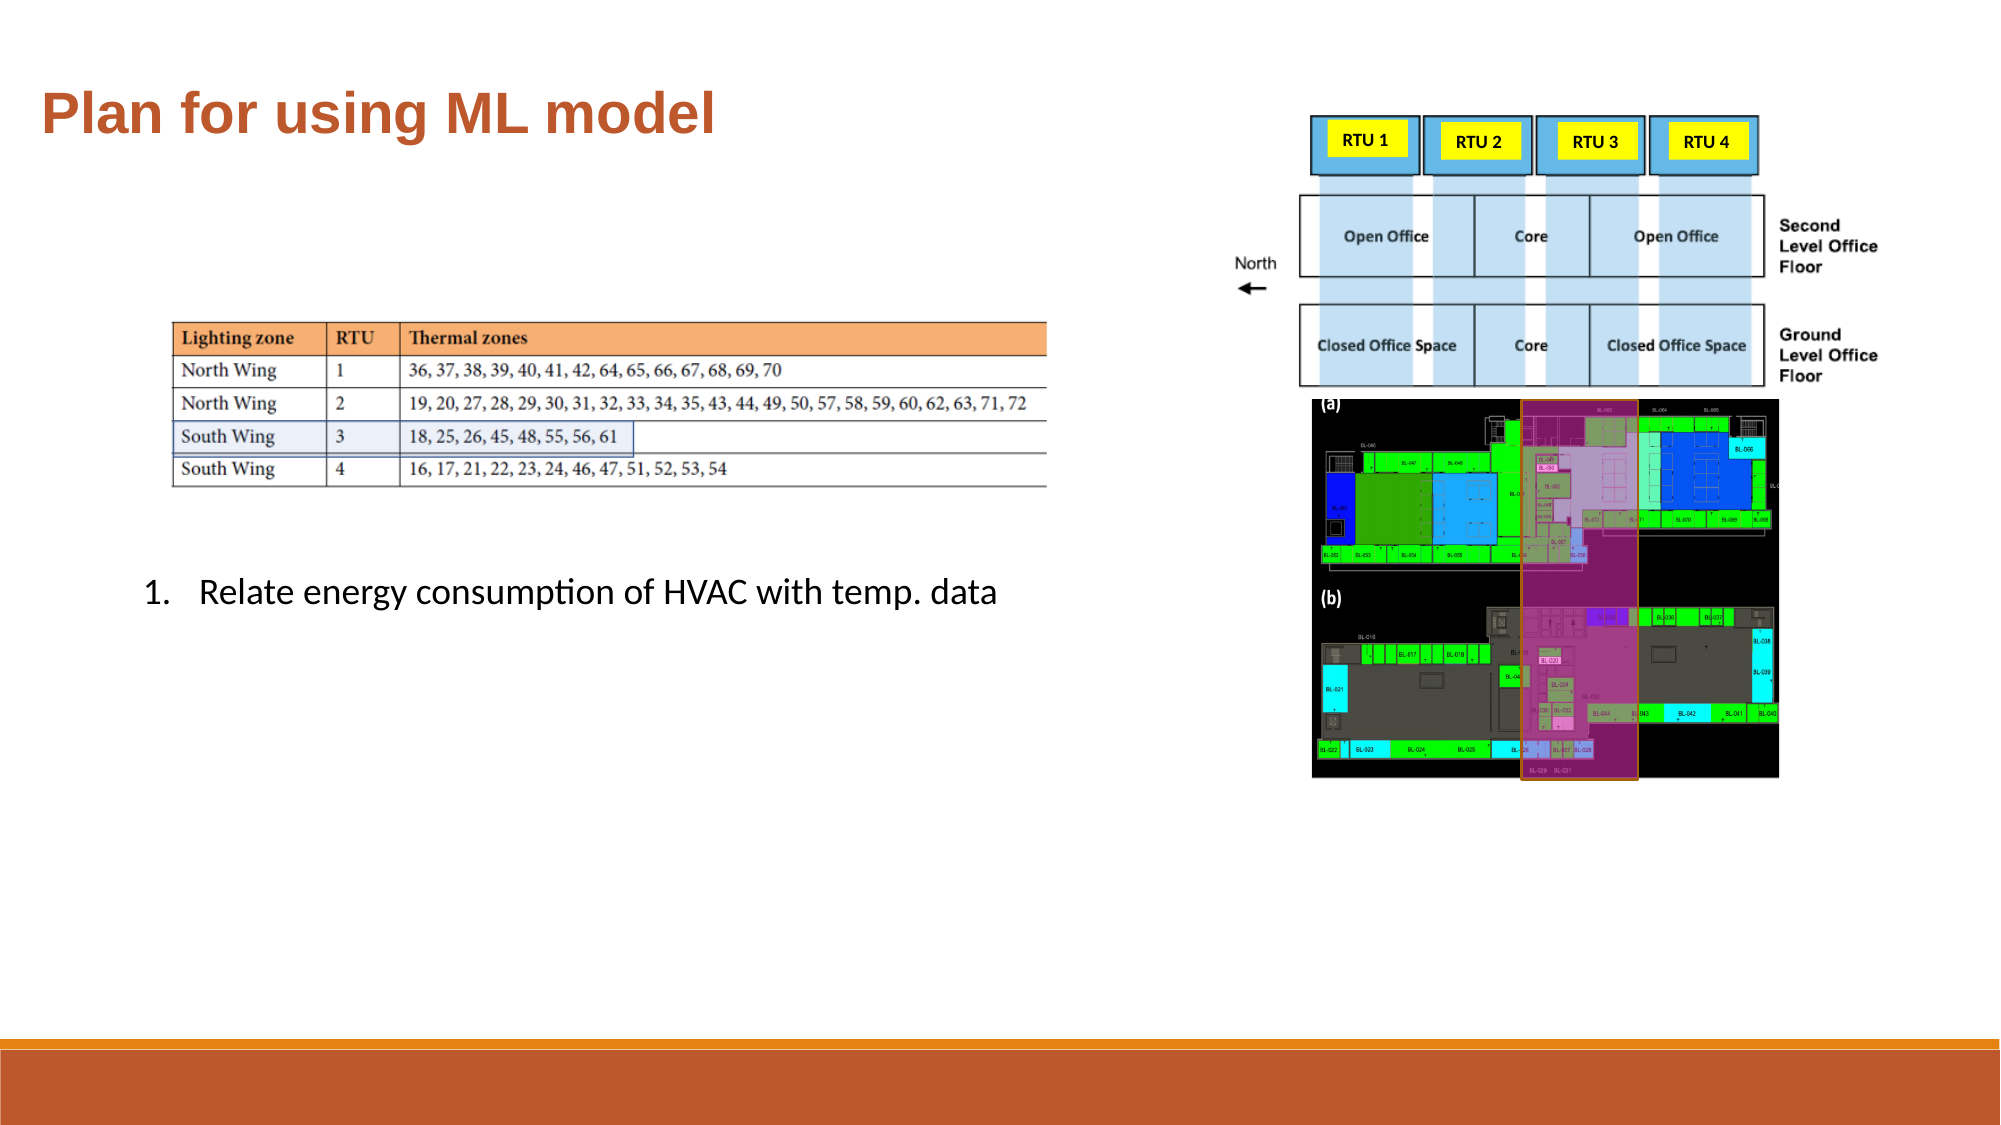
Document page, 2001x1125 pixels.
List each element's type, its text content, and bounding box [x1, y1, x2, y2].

text_box Relate energy consumption of HVAC with temp. data [127, 559, 1129, 620]
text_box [1212, 102, 1902, 780]
text_box Plan for using ML model [26, 0, 1711, 154]
picture [157, 313, 1049, 492]
